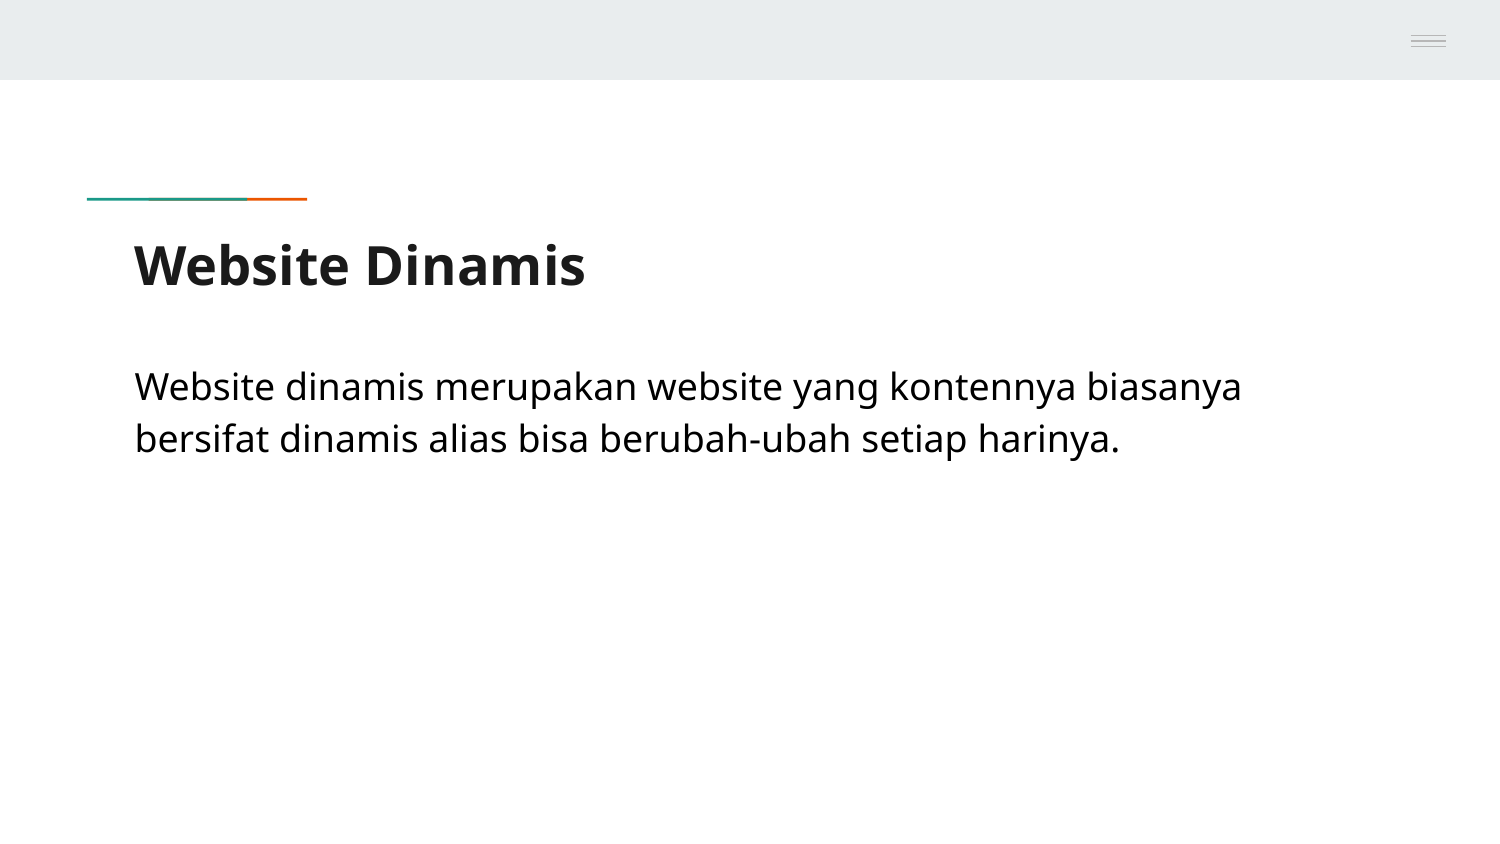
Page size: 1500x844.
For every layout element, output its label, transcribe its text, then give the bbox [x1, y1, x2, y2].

list Website dinamis merupakan website yang kontennya biasanya bersifat dinamis alias bisa berubah-ubah setiap harinya. [119, 341, 1381, 712]
title Website Dinamis [119, 216, 1381, 305]
